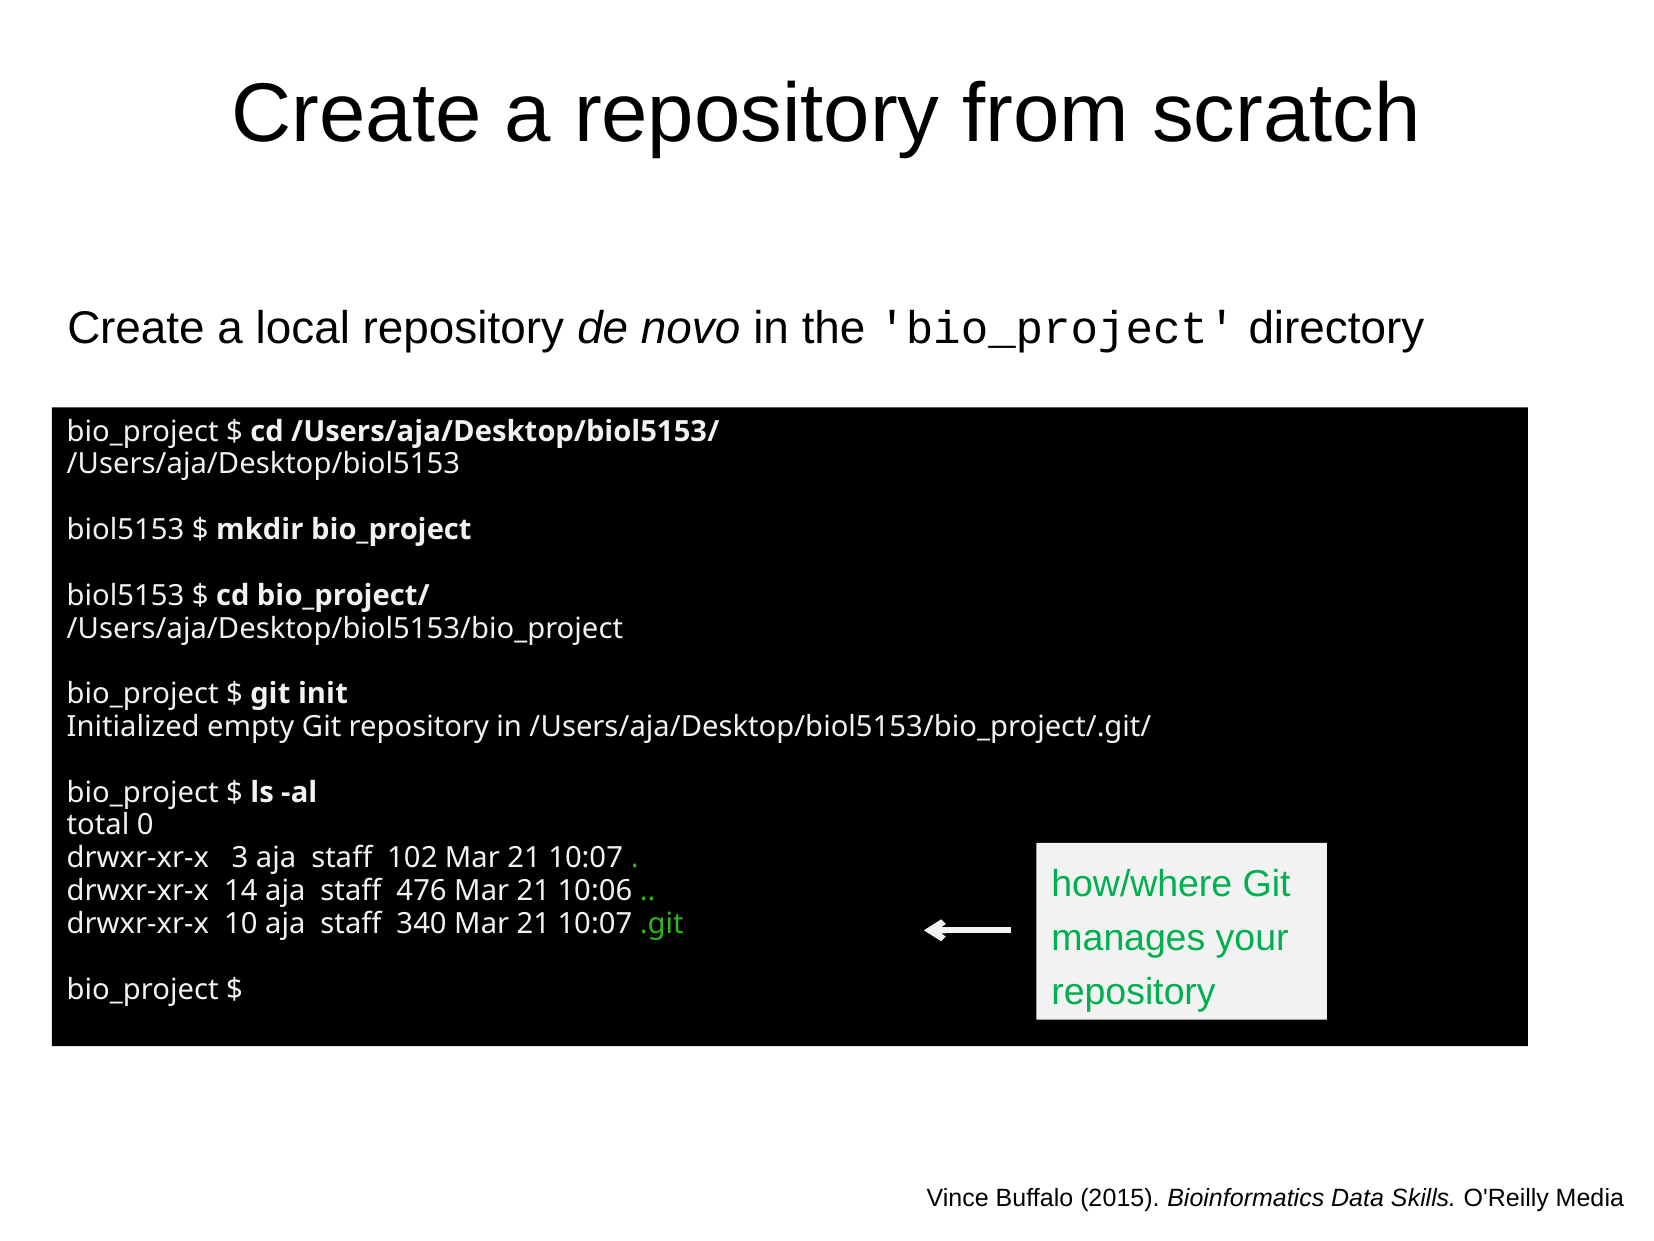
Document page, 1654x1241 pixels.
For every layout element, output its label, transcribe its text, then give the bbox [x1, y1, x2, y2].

text_box Create a local repository de novo in the 'bio_project' directory [51, 279, 1577, 361]
text_box bio_project $ cd /Users/aja/Desktop/biol5153/ /Users/aja/Desktop/biol5153 biol5153 $ mkdir bio_project biol5153 $ cd bio_project/ /Users/aja/Desktop/biol5153/bio_project bio_project $ git init Initialized empty Git repository in /Users/aja/Desktop/biol5153/bio_project/.git/ bio_project $ ls -al total 0 drwxr-xr-x 3 aja staff 102 Mar 21 10:07 . drwxr-xr-x 14 aja staff 476 Mar 21 10:06 .. drwxr-xr-x 10 aja staff 340 Mar 21 10:07 .git bio_project $ [51, 407, 1528, 1047]
text_box Create a repository from scratch [82, 7, 1571, 215]
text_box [923, 842, 1327, 1021]
text_box Vince Buffalo (2015). Bioinformatics Data Skills. O'Reilly Media [911, 1176, 1640, 1220]
